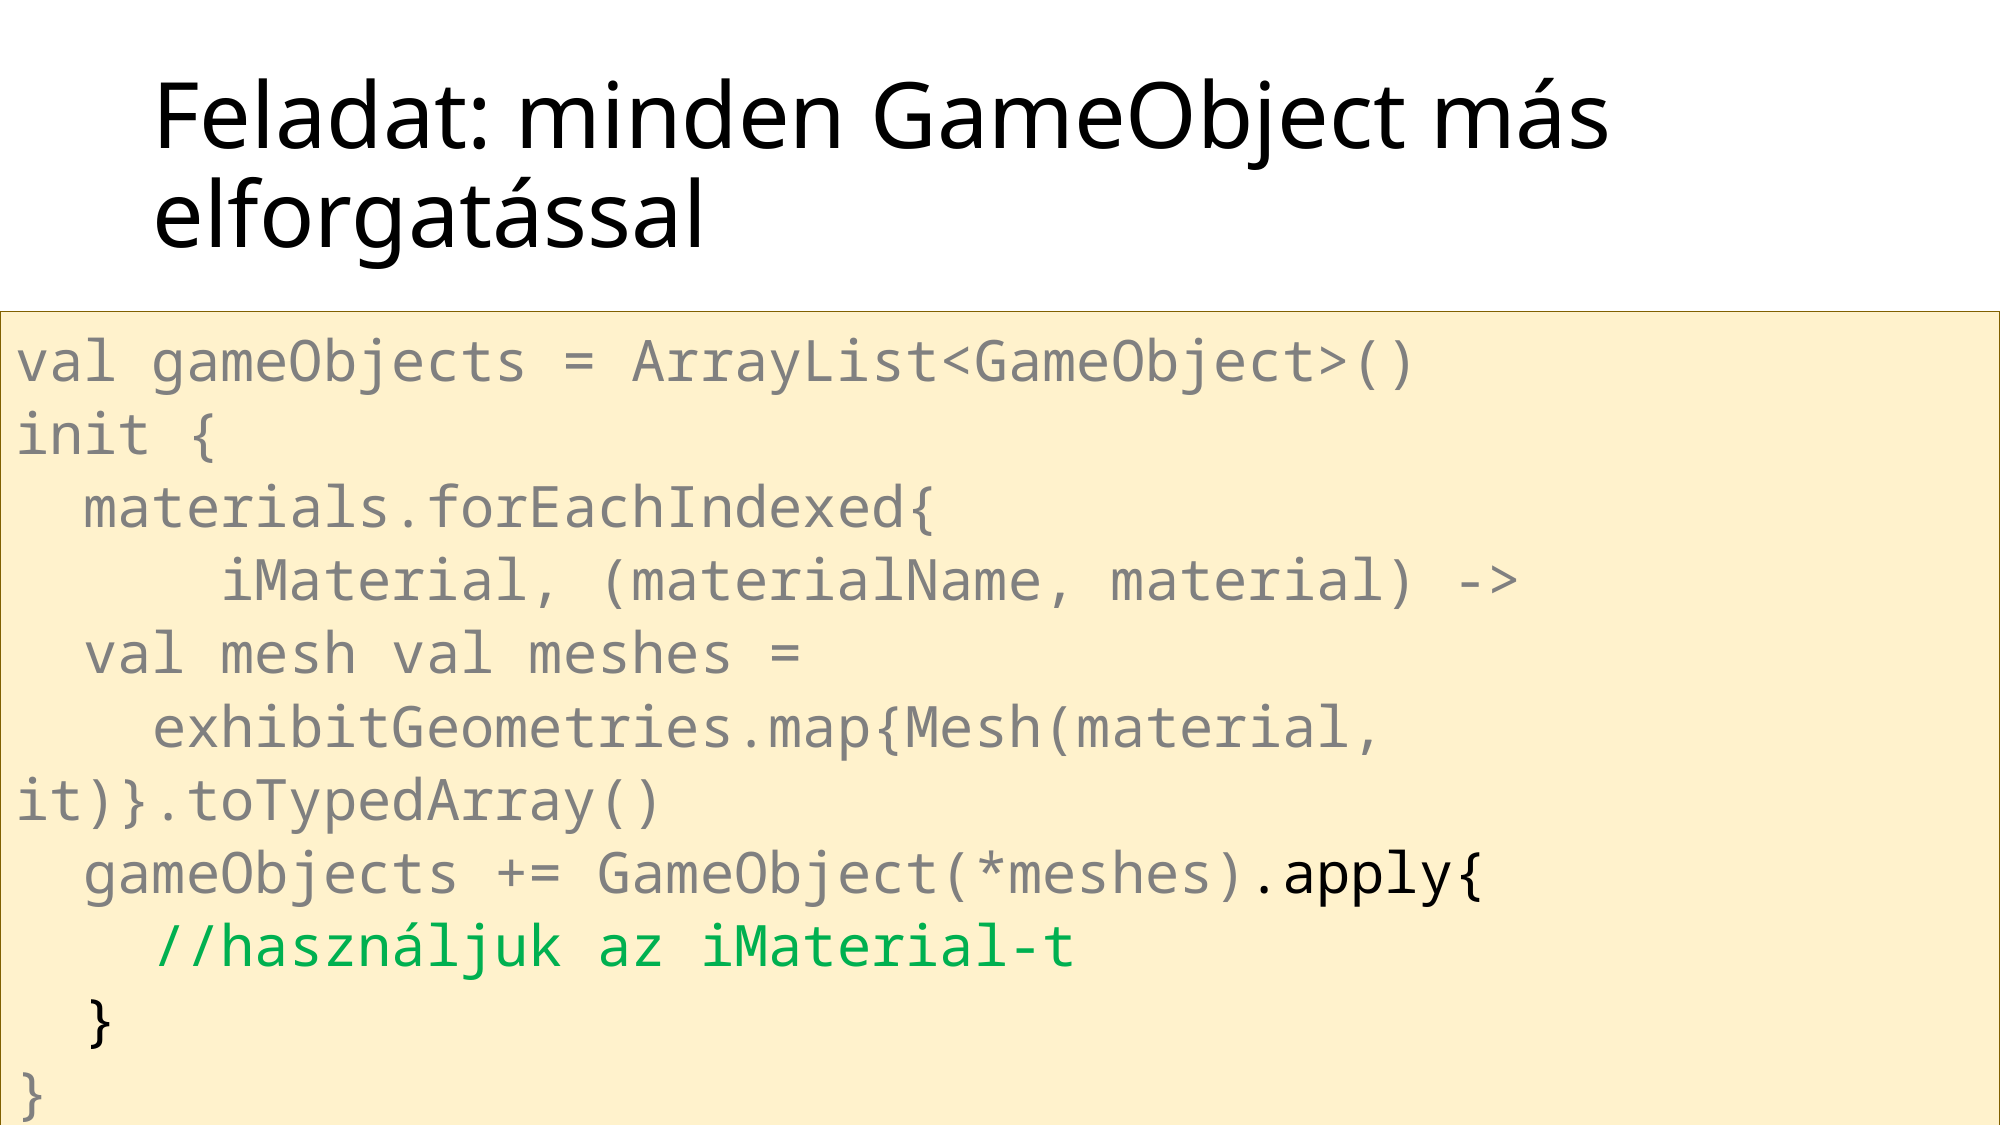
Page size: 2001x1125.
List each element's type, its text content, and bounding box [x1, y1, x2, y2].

title Feladat: minden GameObject más elforgatással [137, 59, 1863, 278]
text_box val gameObjects = ArrayList<GameObject>() init { materials.forEachIndexed{ iMaterial, (materialName, material) -> val mesh val meshes = exhibitGeometries.map{Mesh(material, it)}.toTypedArray() gameObjects += GameObject(*meshes).apply{ //használjuk az iMaterial-t } } [0, 311, 2000, 1125]
